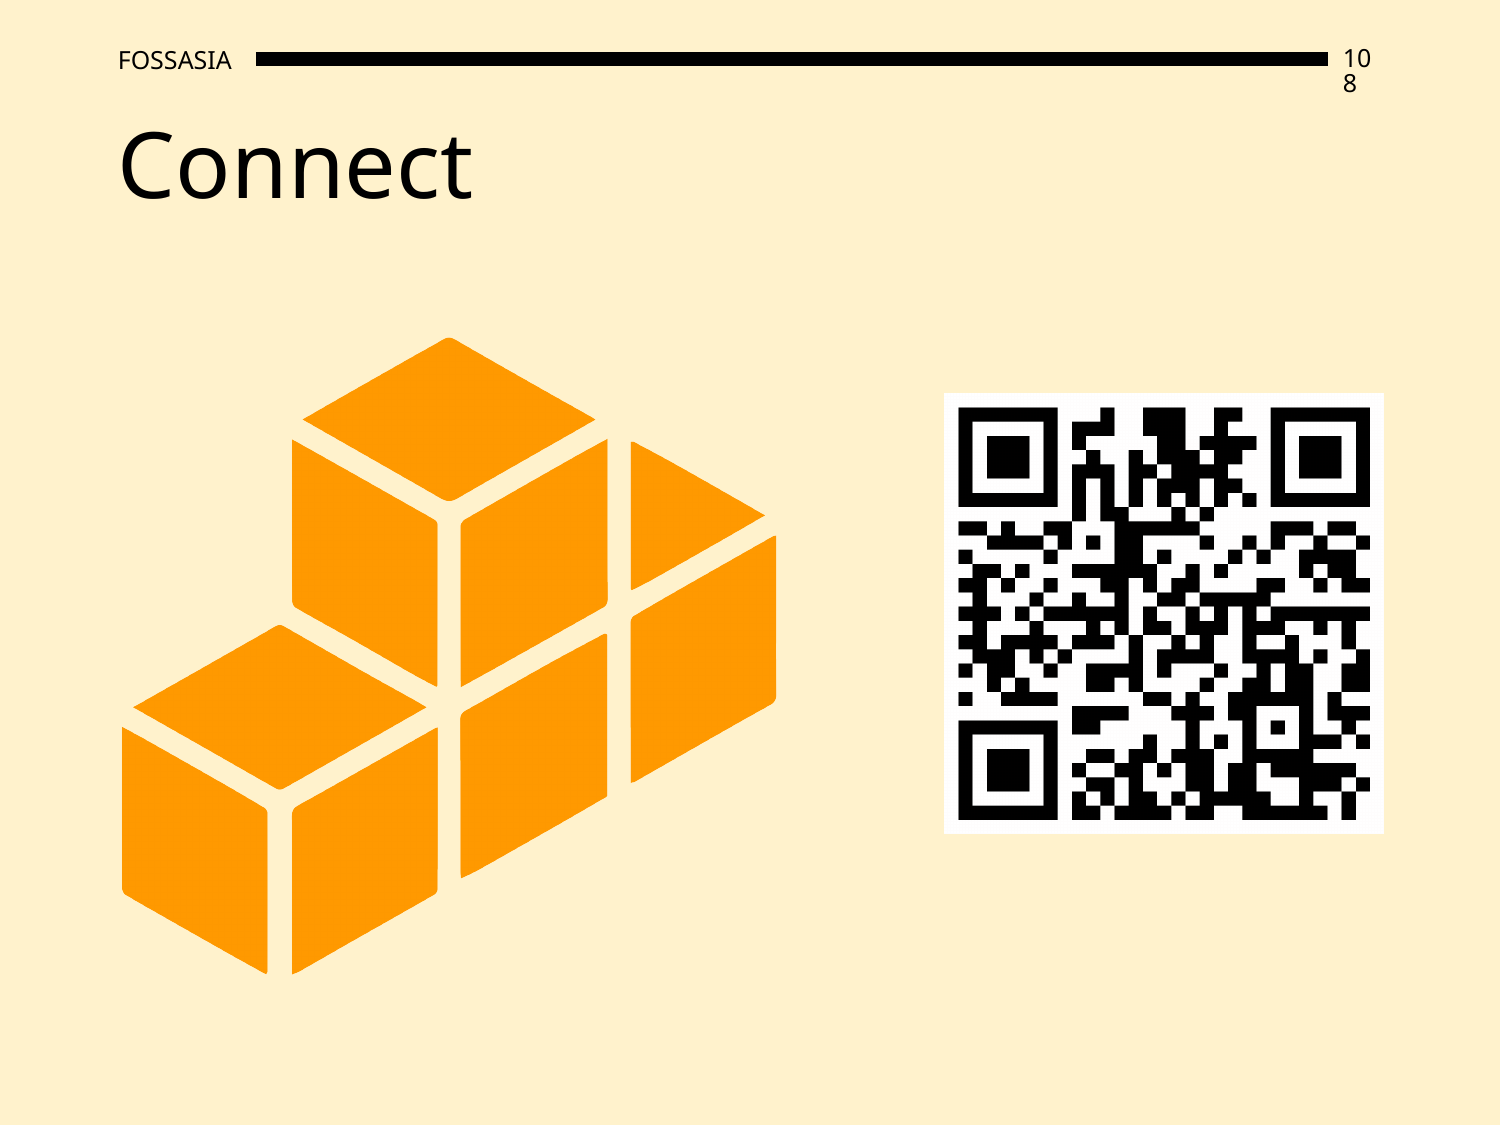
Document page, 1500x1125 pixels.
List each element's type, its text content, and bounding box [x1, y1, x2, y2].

title Connect [103, 59, 1397, 278]
picture [944, 393, 1384, 834]
picture [116, 323, 782, 989]
